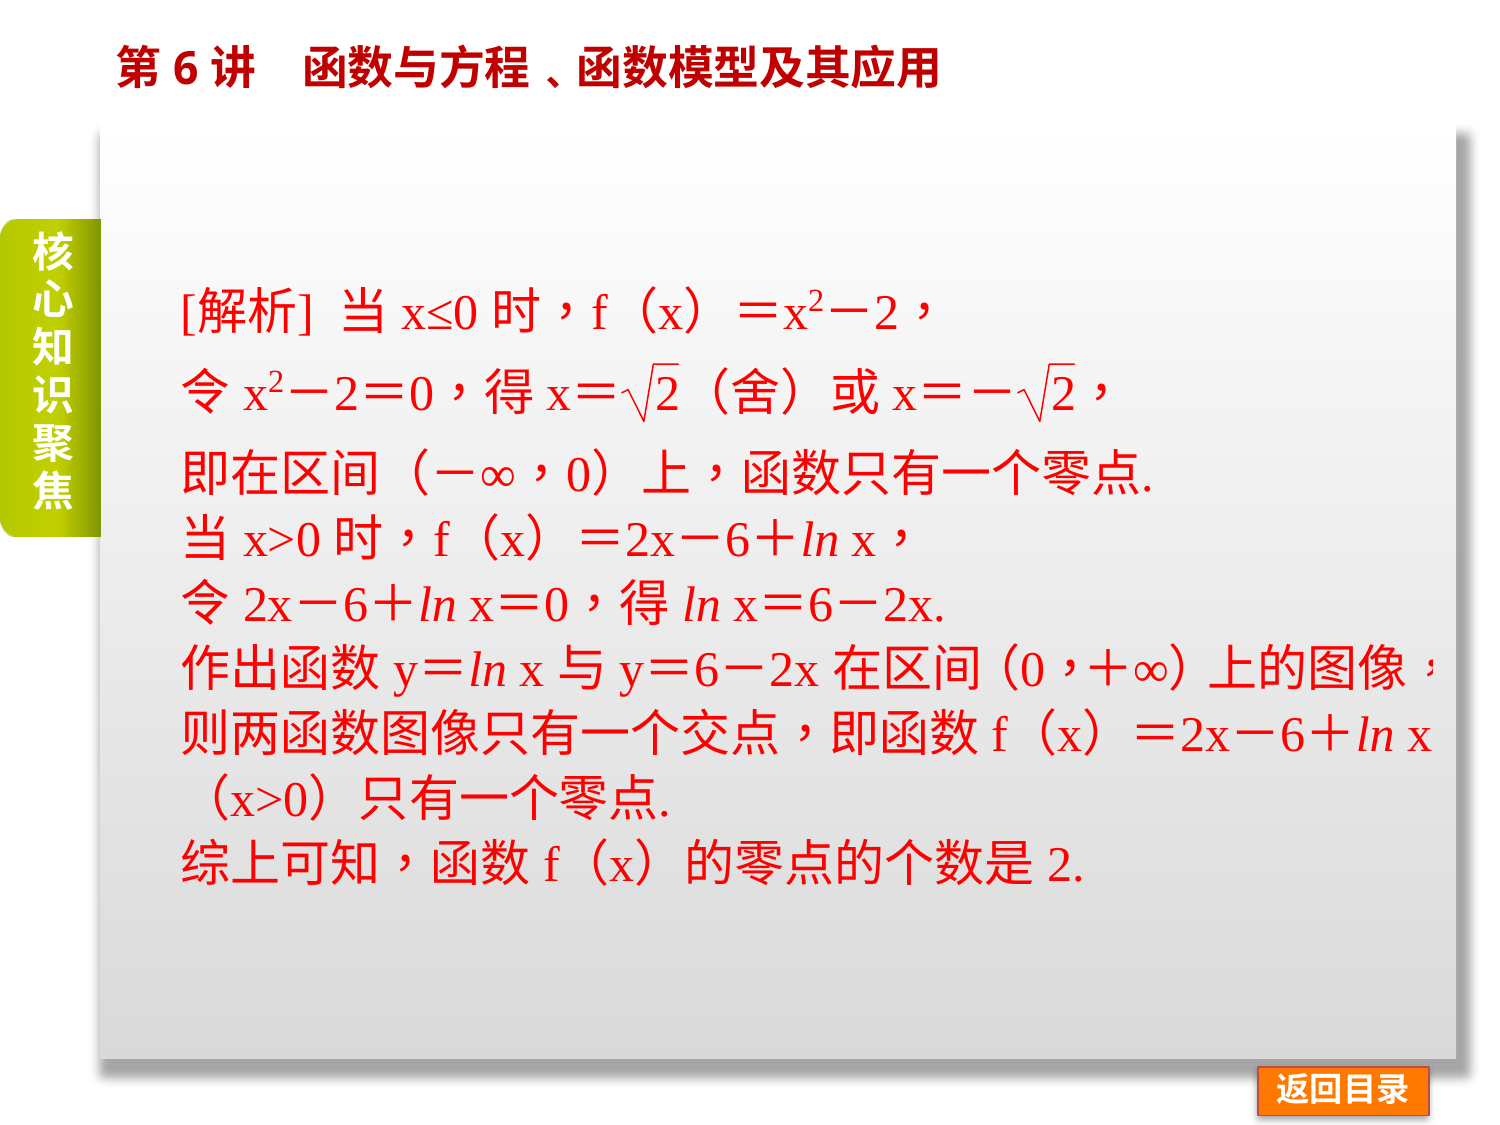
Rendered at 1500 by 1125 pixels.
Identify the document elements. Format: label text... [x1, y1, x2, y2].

text_box 返回目录 [1257, 1066, 1430, 1116]
title 第6讲 函数与方程﹑函数模型及其应用 [100, 27, 1199, 106]
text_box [180, 278, 1433, 995]
picture [0, 219, 101, 537]
